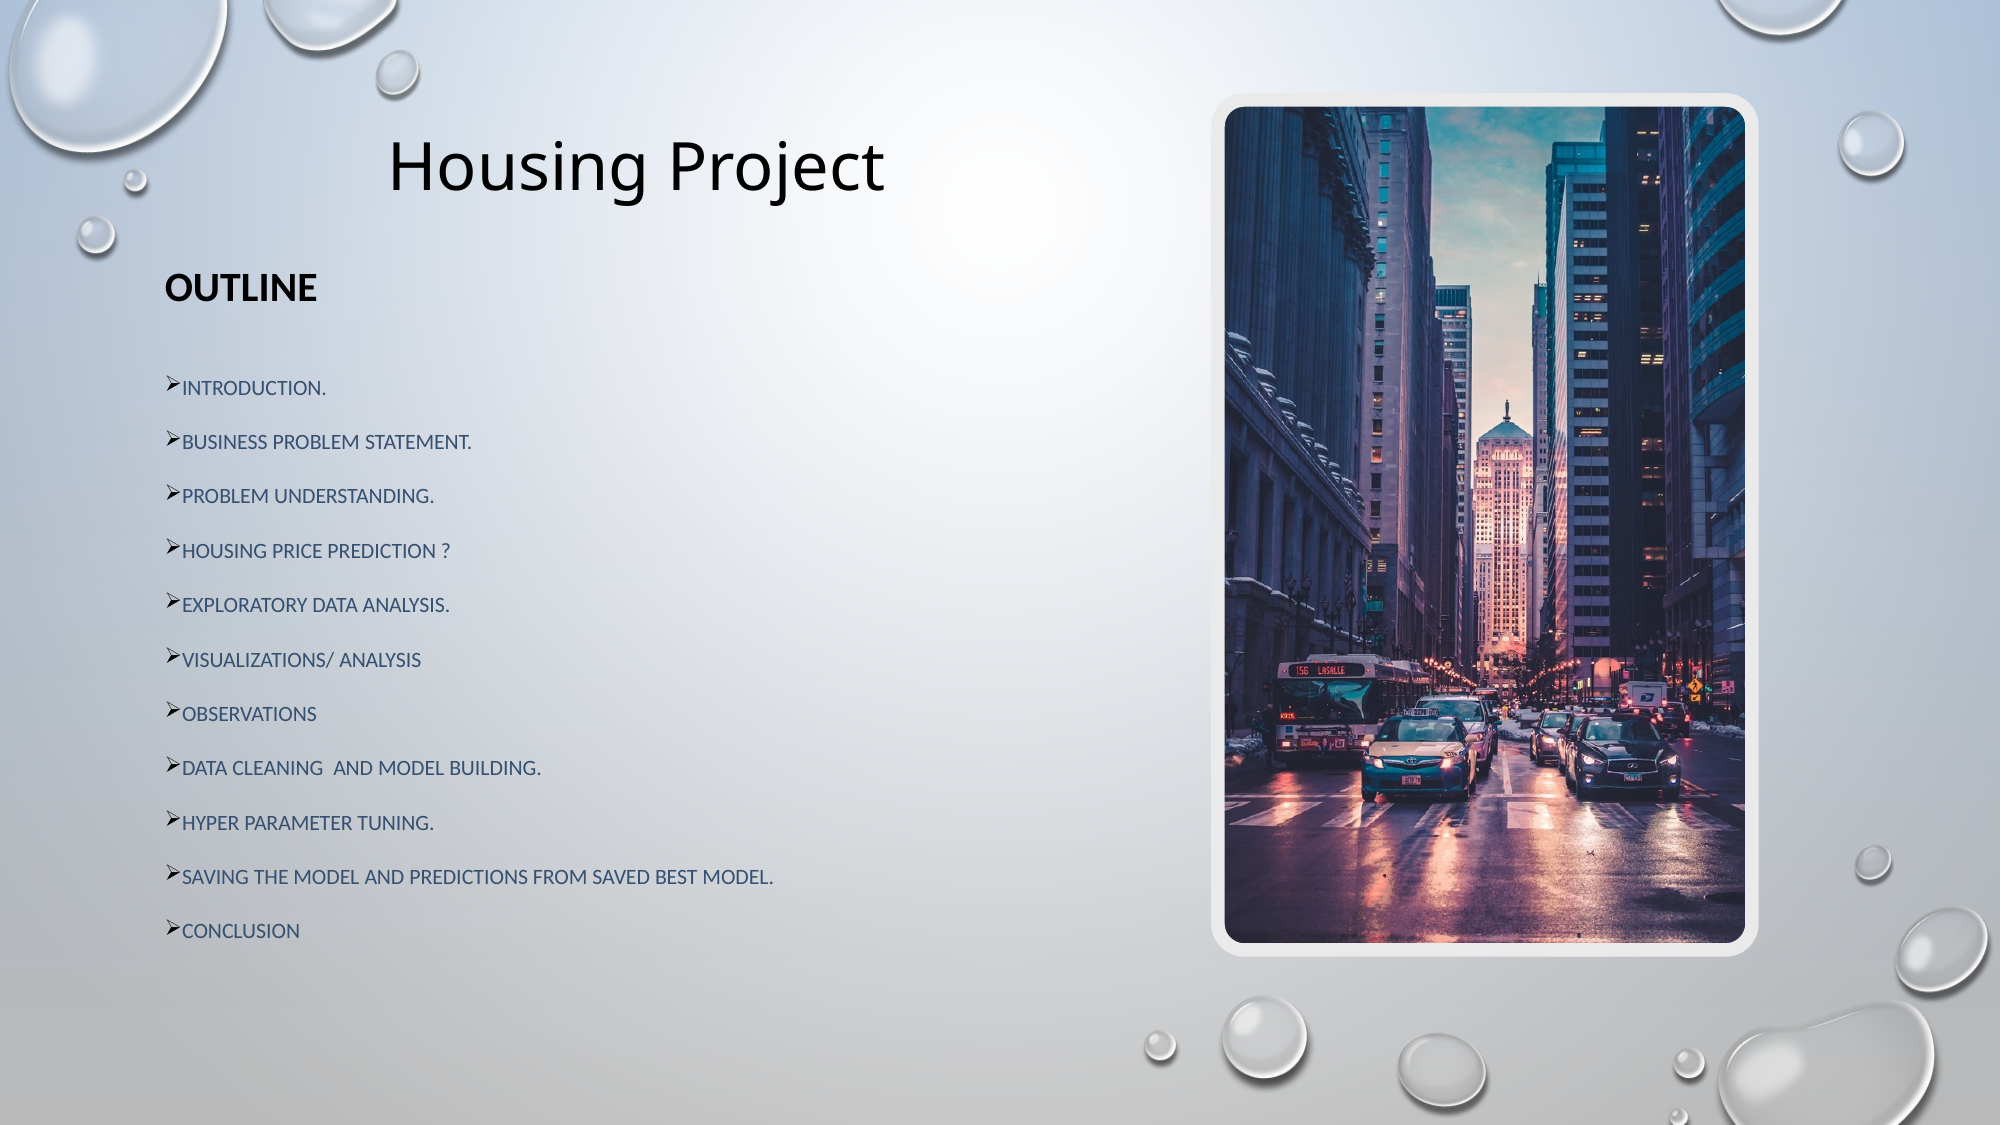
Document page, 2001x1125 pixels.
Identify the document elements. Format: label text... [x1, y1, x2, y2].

picture [0, 0, 2000, 1125]
title Housing Project [149, 99, 1124, 213]
list Outline introduction. Business Problem Statement. Problem Understanding. Housing Price Prediction ? Exploratory data analysis. Visualizations/ Analysis Observations Data cleaning and Model Building. Hyper Parameter Tuning. Saving the model and predictions from saved best model. Conclusion [149, 242, 1124, 1032]
